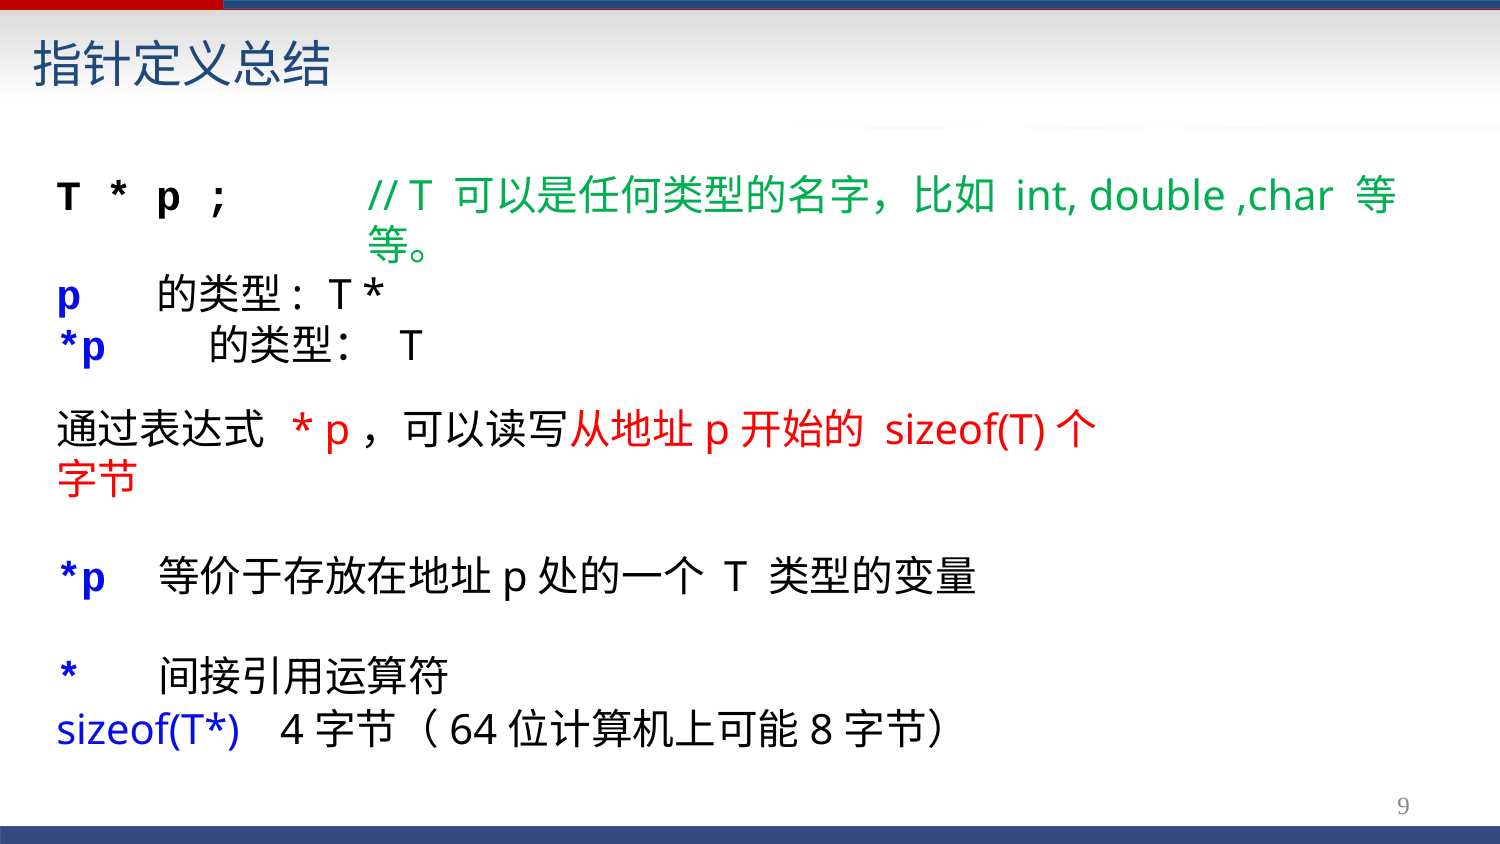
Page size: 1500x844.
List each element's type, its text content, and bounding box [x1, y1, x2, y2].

slide_number 5 [1378, 789, 1417, 844]
title 指针定义总结 [30, 30, 335, 174]
text_box // T 可以是任何类型的名字，比如 int, double ,char 等等。 [365, 166, 1426, 269]
picture [0, 10, 1500, 129]
text_box T * p ; [54, 166, 234, 219]
text_box p 的类型: T * *p 的类型： T 通过表达式 * p，可以读写从地址p开始的 sizeof(T)个字节 *p 等价于存放在地址p处的一个 T 类型的变量 * 间接引用运算符 sizeof(T*) 4字节（64位计算机上可能8字节） [54, 266, 1139, 753]
